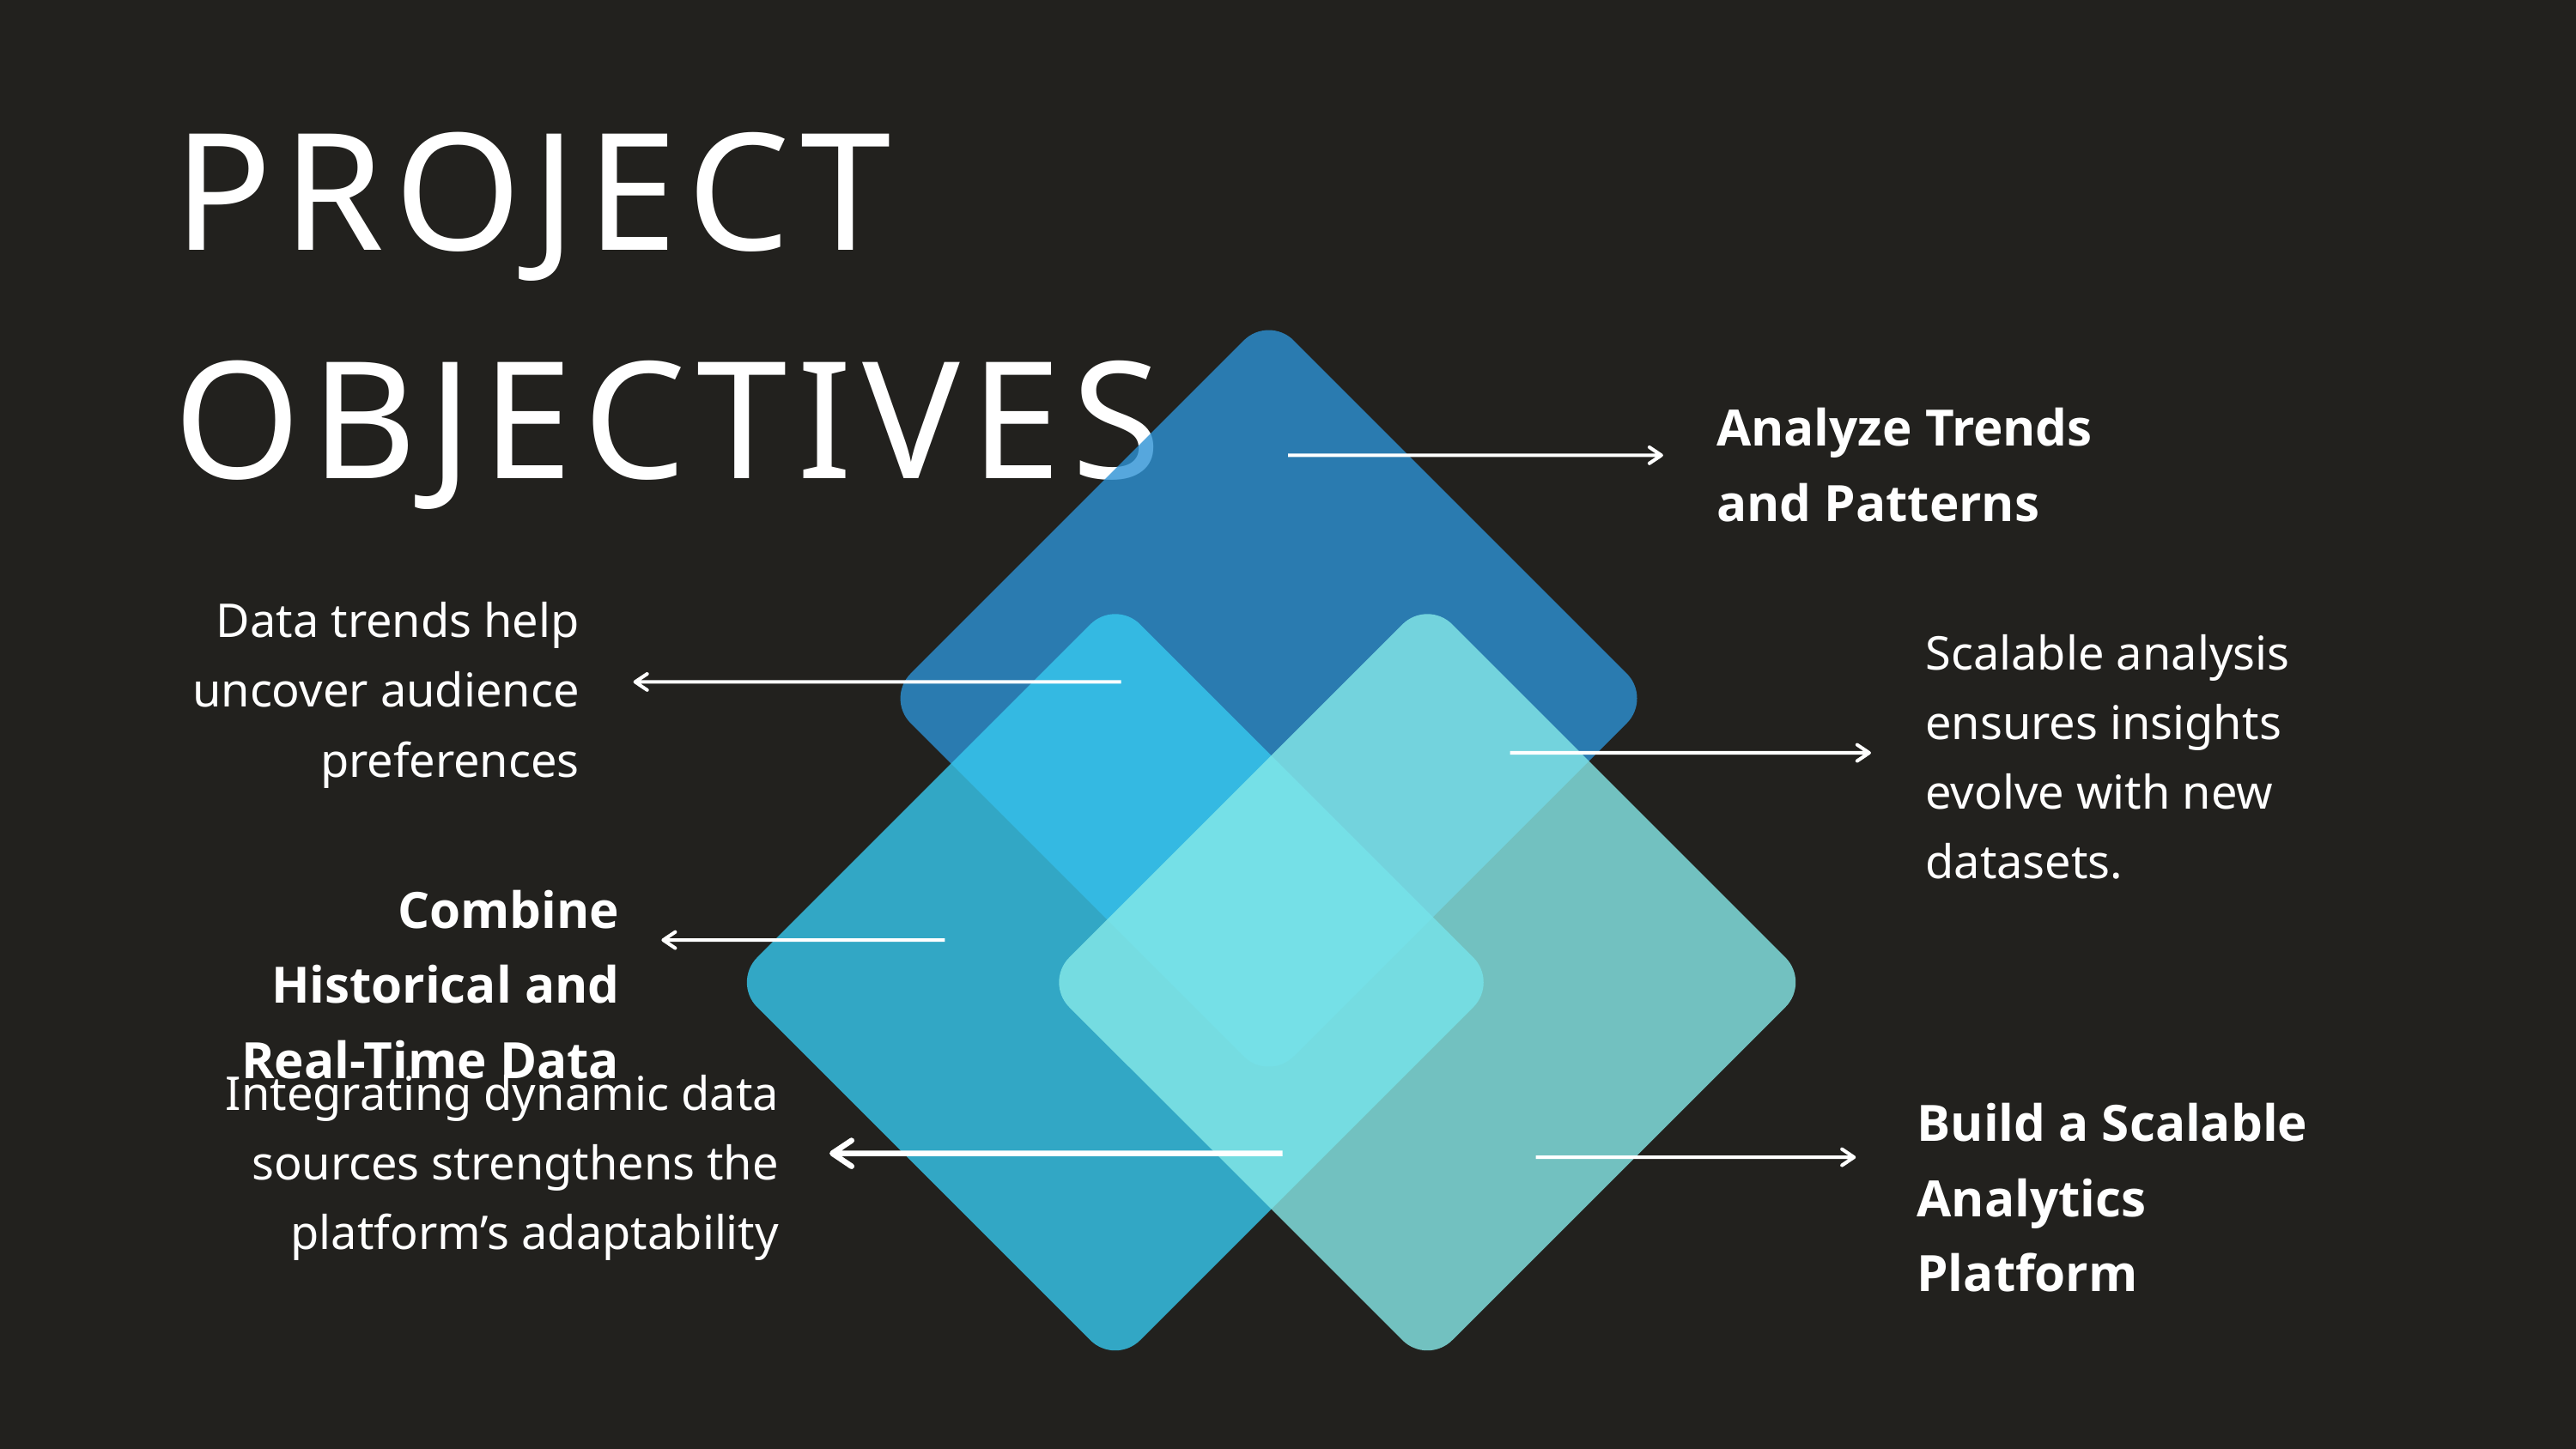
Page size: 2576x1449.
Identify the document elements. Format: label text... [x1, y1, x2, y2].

text_box Build a Scalable Analytics Platform [1917, 1076, 2375, 1302]
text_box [829, 1137, 1283, 1170]
text_box Integrating dynamic data sources strengthens the platform’s adaptability [178, 1049, 727, 1259]
text_box PROJECT OBJECTIVES [173, 55, 1897, 511]
text_box Combine Historical and Real-Time Data [144, 863, 620, 1088]
text_box Scalable analysis ensures insights evolve with new datasets. [1925, 609, 2348, 888]
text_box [1287, 388, 2119, 522]
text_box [732, 315, 1811, 1366]
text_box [660, 930, 945, 950]
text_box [1535, 1147, 1856, 1167]
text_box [1510, 743, 1872, 763]
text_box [177, 585, 1121, 779]
